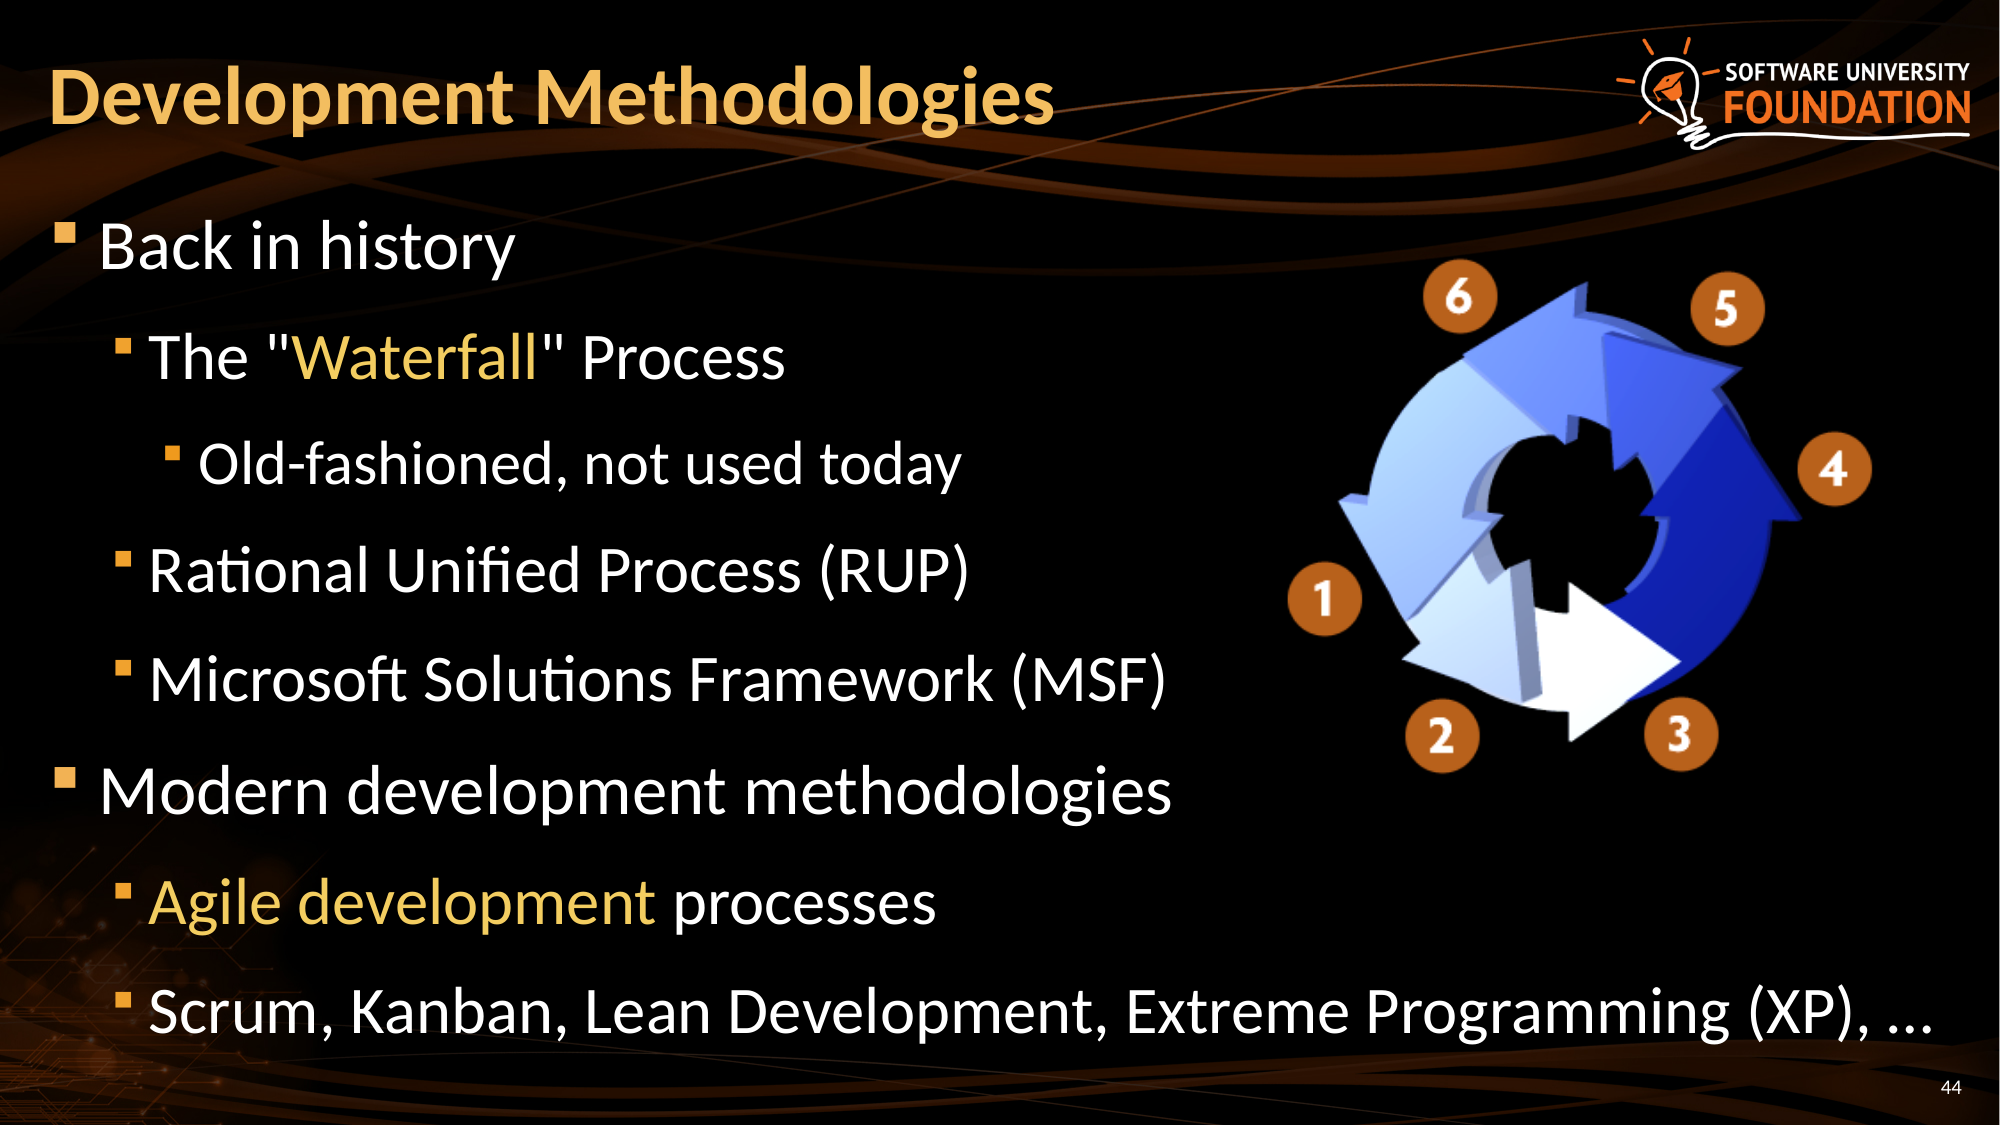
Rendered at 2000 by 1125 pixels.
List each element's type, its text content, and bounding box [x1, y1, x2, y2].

picture [0, 0, 2000, 1125]
title Development Methodologies [30, 6, 1602, 189]
list Back in history The "Waterfall" Process Old-fashioned, not used today Rational Unified Process (RUP) Microsoft Solutions Framework (MSF) Modern development methodologies Agile development processes Scrum, Kanban, Lean Development, Extreme Programming (XP), … [31, 188, 1968, 1103]
